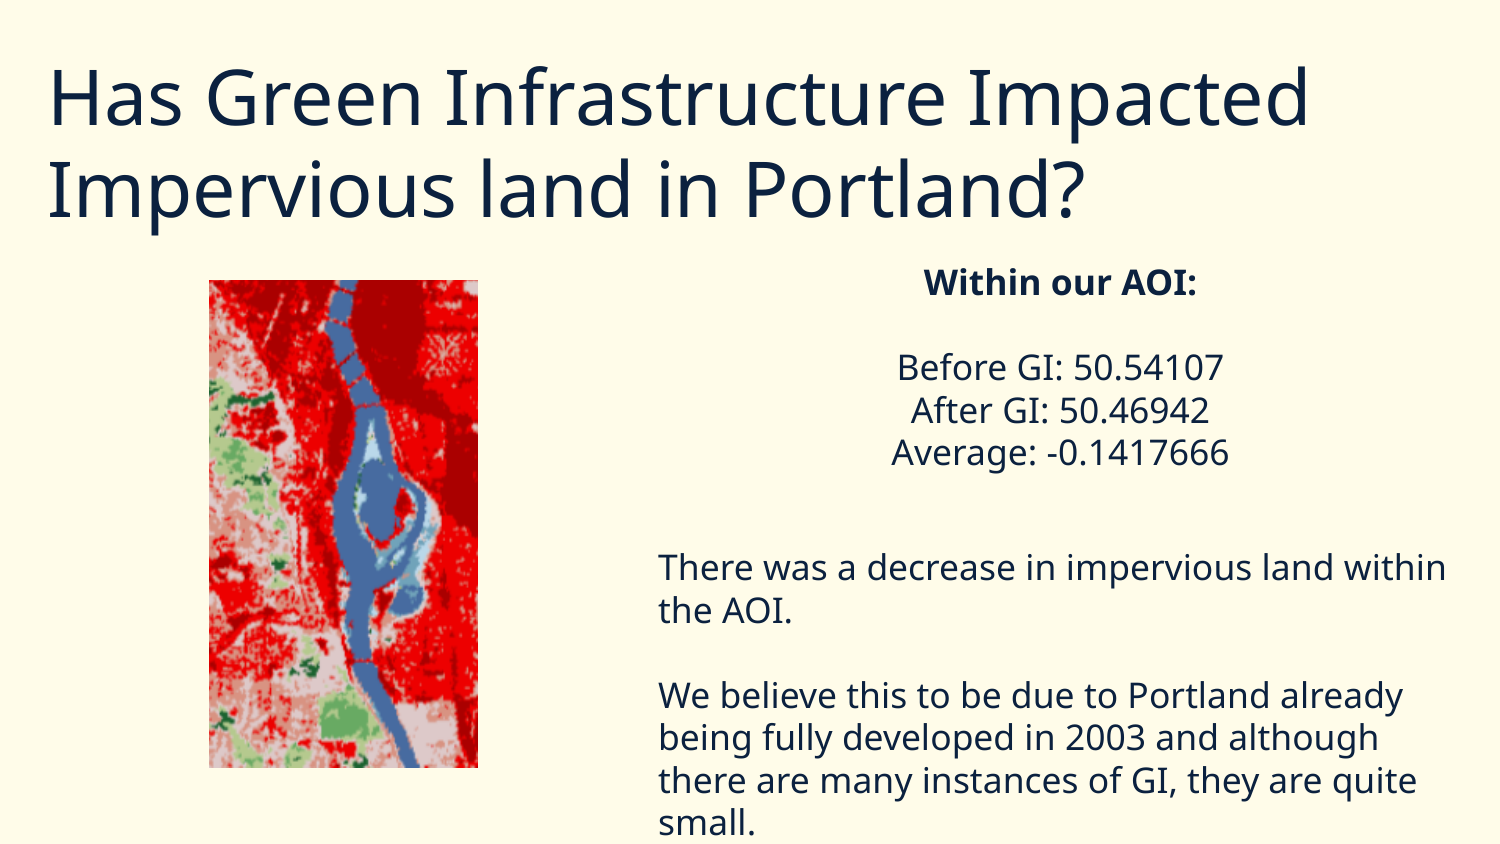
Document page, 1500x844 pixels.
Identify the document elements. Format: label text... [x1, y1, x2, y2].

text_box Within our AOI: Before GI: 50.54107 After GI: 50.46942 Average: -0.1417666 There was a decrease in impervious land within the AOI. We believe this to be due to Portland already being fully developed in 2003 and although there are many instances of GI, they are quite small. [643, 245, 1478, 807]
text_box Has Green Infrastructure Impacted Impervious land in Portland? [32, 32, 1427, 170]
picture [162, 280, 479, 793]
